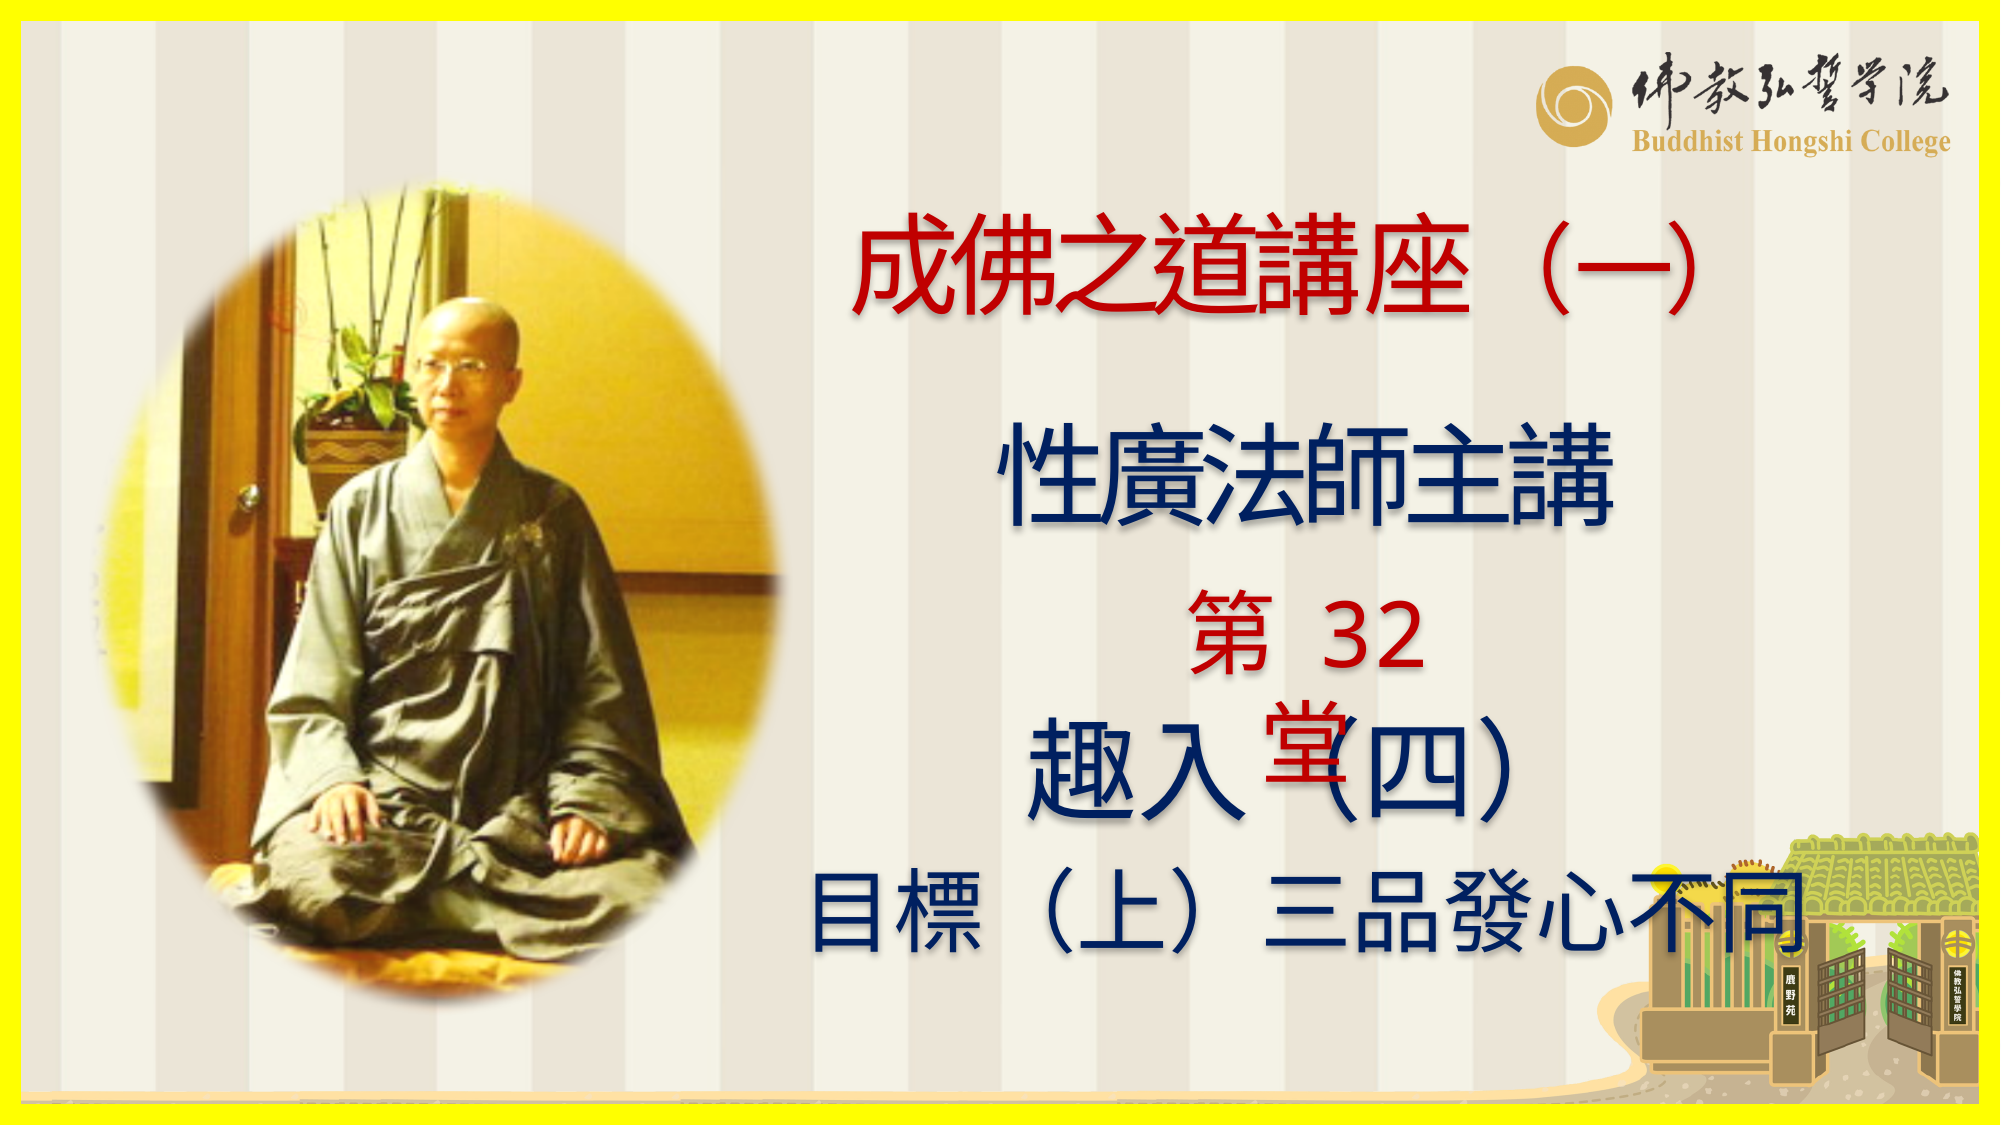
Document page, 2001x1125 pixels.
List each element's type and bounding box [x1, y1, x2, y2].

text_box [0, 0, 2000, 1125]
text_box [757, 158, 1856, 858]
picture [87, 170, 795, 1017]
